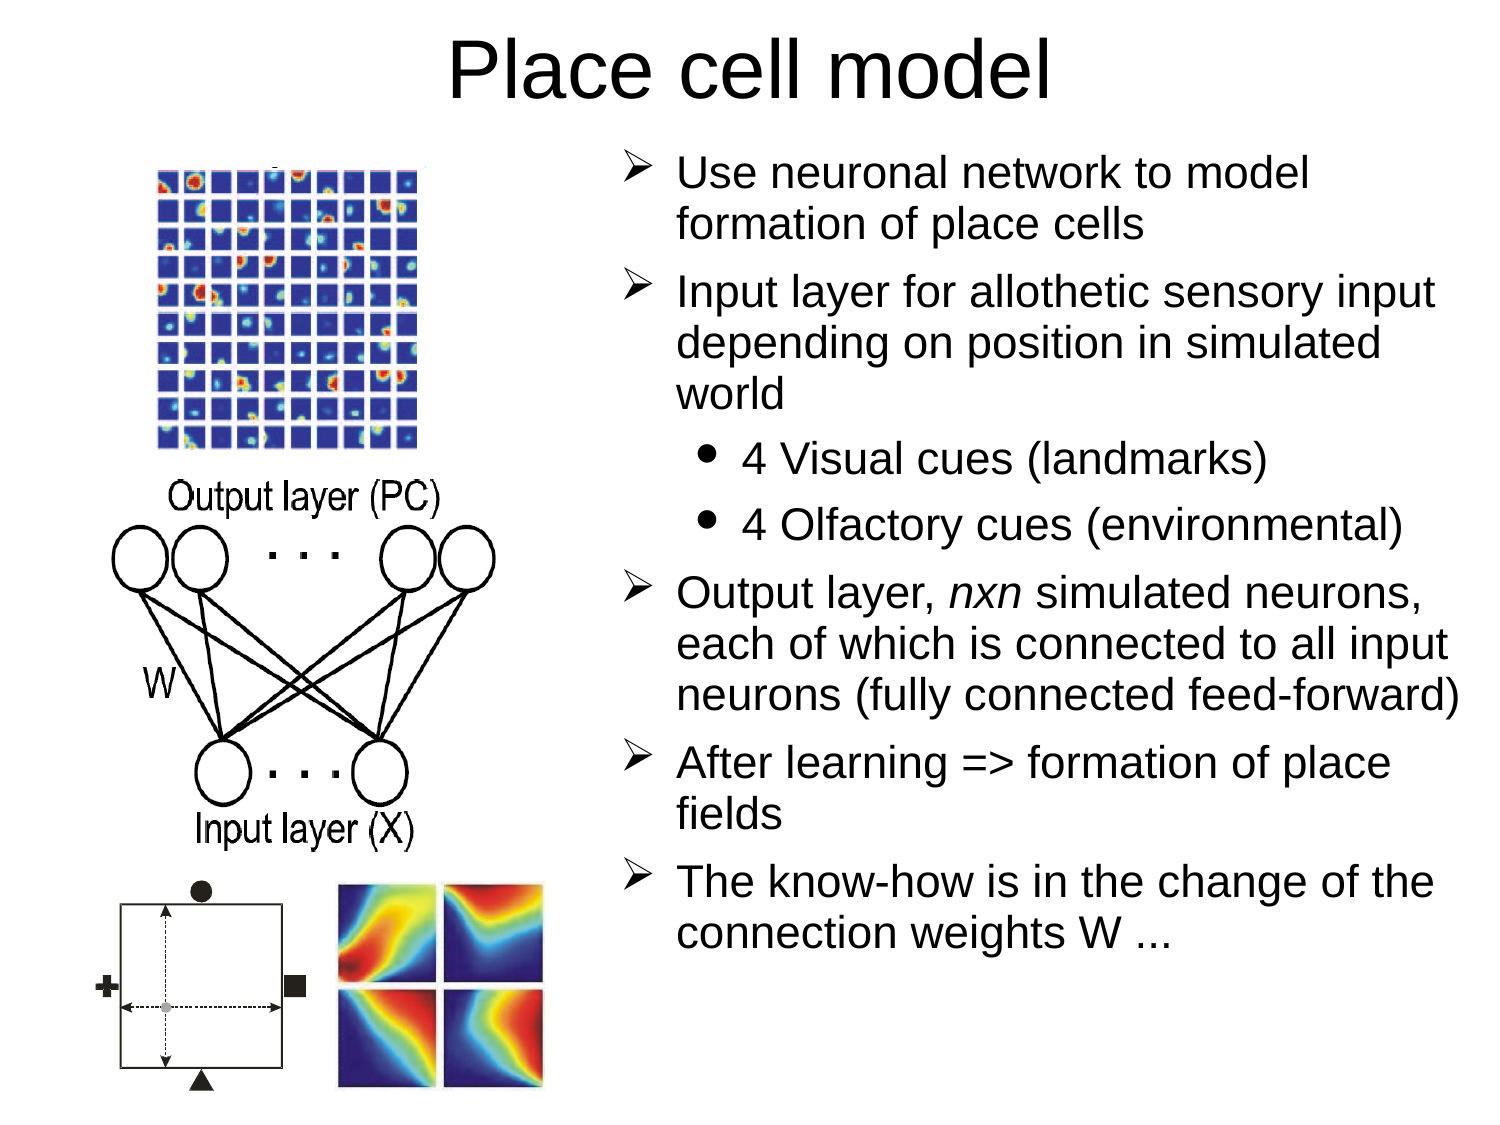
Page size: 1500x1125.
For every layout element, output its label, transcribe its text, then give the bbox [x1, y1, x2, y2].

text_box Use neuronal network to model formation of place cells Input layer for allothetic sensory input depending on position in simulated world 4 Visual cues (landmarks)‏ 4 Olfactory cues (environmental)‏ Output layer, nxn simulated neurons, each of which is connected to all input neurons (fully connected feed-forward)‏ After learning => formation of place fields The know-how is in the change of the connection weights W ... [620, 147, 1477, 1034]
title Place cell model [75, 0, 1425, 130]
picture [105, 472, 502, 857]
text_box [94, 879, 546, 1093]
picture [143, 167, 426, 461]
